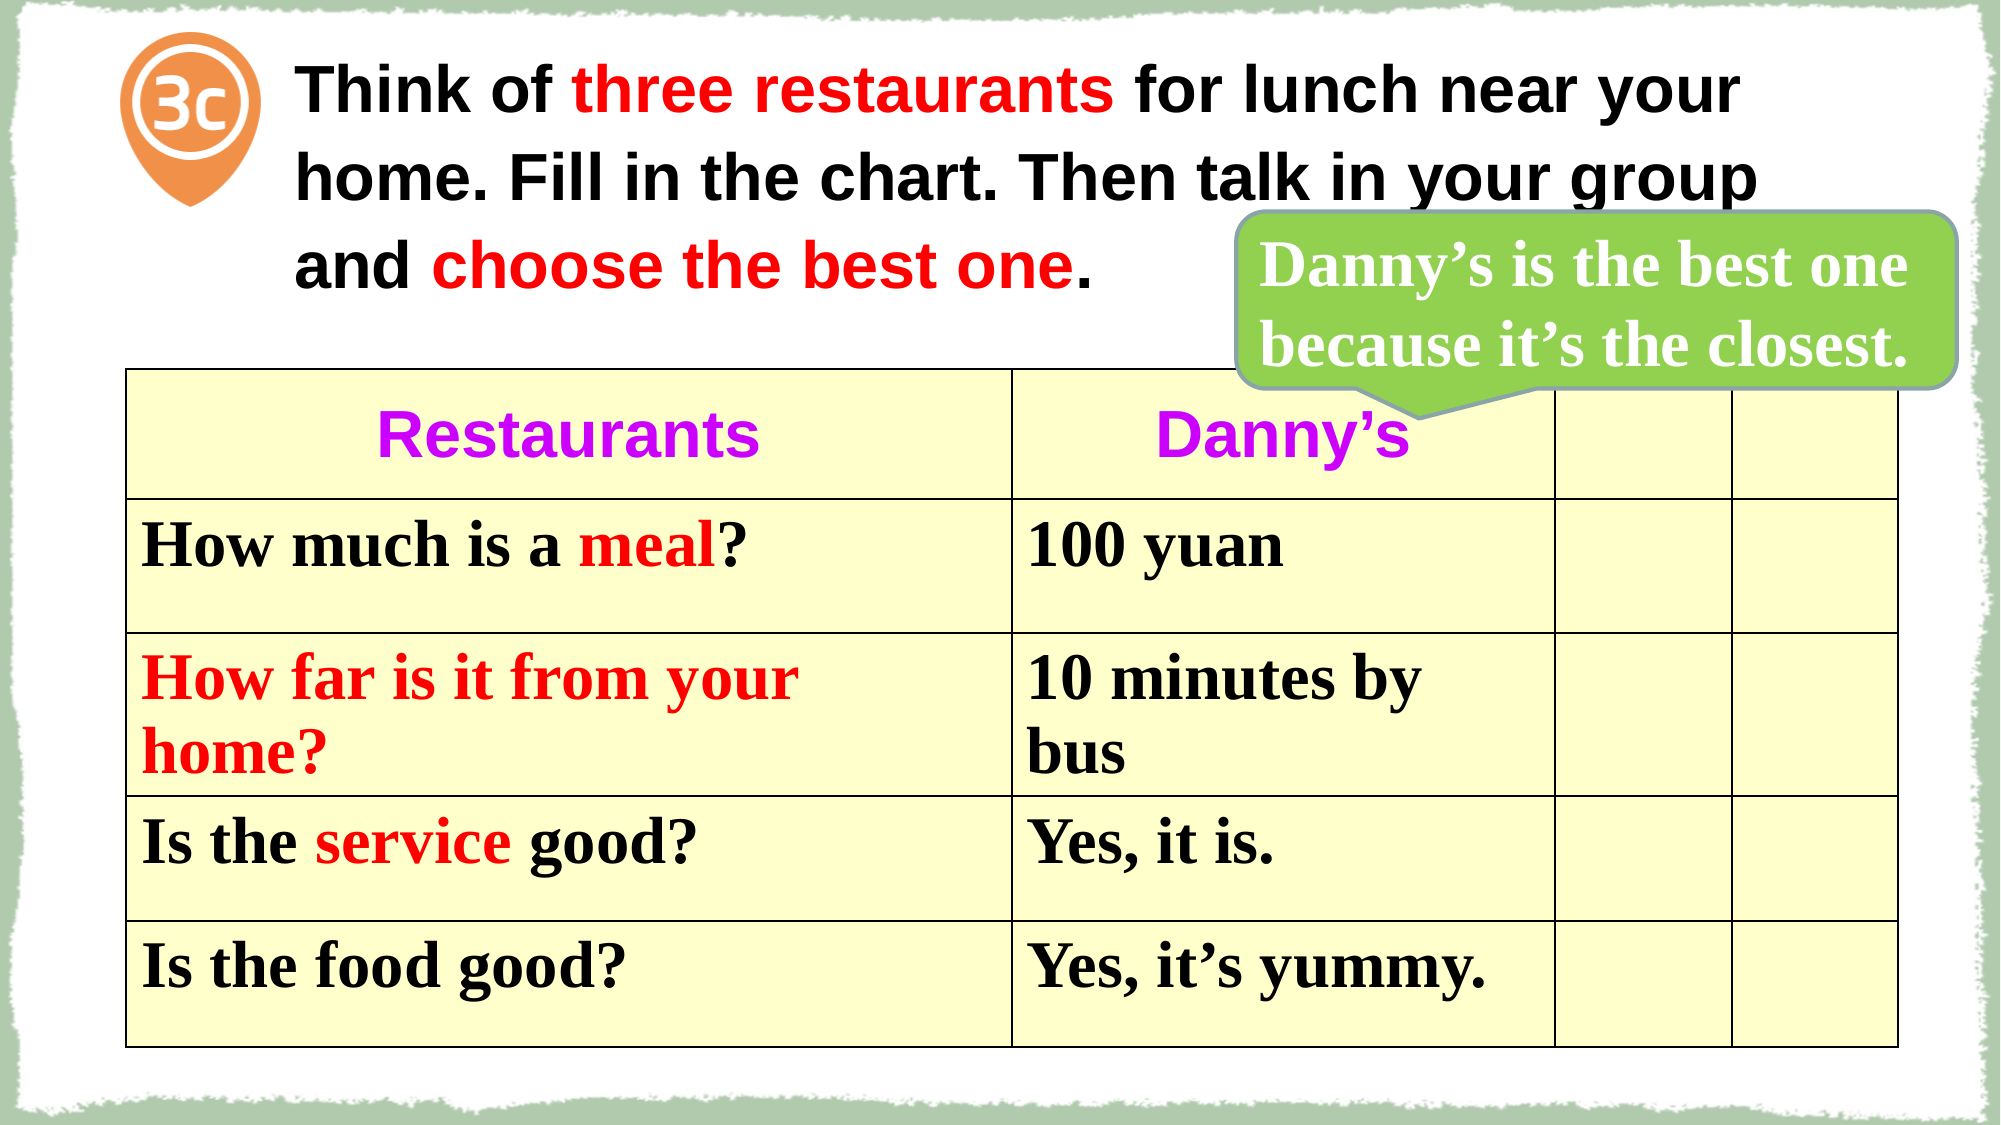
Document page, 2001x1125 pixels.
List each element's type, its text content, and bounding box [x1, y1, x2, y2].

table_header Danny’s [1013, 370, 1554, 498]
table_cell Yes, it’s yummy. [1013, 922, 1554, 1046]
table_header [1556, 391, 1731, 498]
picture [0, 0, 2001, 1125]
table_cell [1733, 797, 1897, 920]
table_cell 10 minutes by bus [1013, 634, 1554, 795]
text_box Think of three restaurants for lunch near your home. Fill in the chart. Then talk in your group and choose the best one. [279, 30, 1806, 310]
table_cell Yes, it is. [1013, 797, 1554, 920]
table_cell How far is it from your home? [127, 634, 1011, 795]
text_box Danny’s is the best one because it’s the closest. [1234, 209, 1959, 421]
table_header Restaurants [127, 370, 1011, 498]
table_cell Is the service good? [127, 797, 1011, 920]
table_cell [1733, 500, 1897, 632]
table_cell [1556, 500, 1731, 632]
table_cell [1733, 922, 1897, 1046]
table_header [1733, 391, 1897, 498]
table_cell How much is a meal? [127, 500, 1011, 632]
table_cell 100 yuan [1013, 500, 1554, 632]
table_cell [1733, 634, 1897, 795]
table_cell [1556, 922, 1731, 1046]
table_cell Is the food good? [127, 922, 1011, 1046]
table_cell [1556, 634, 1731, 795]
table_cell [1556, 797, 1731, 920]
